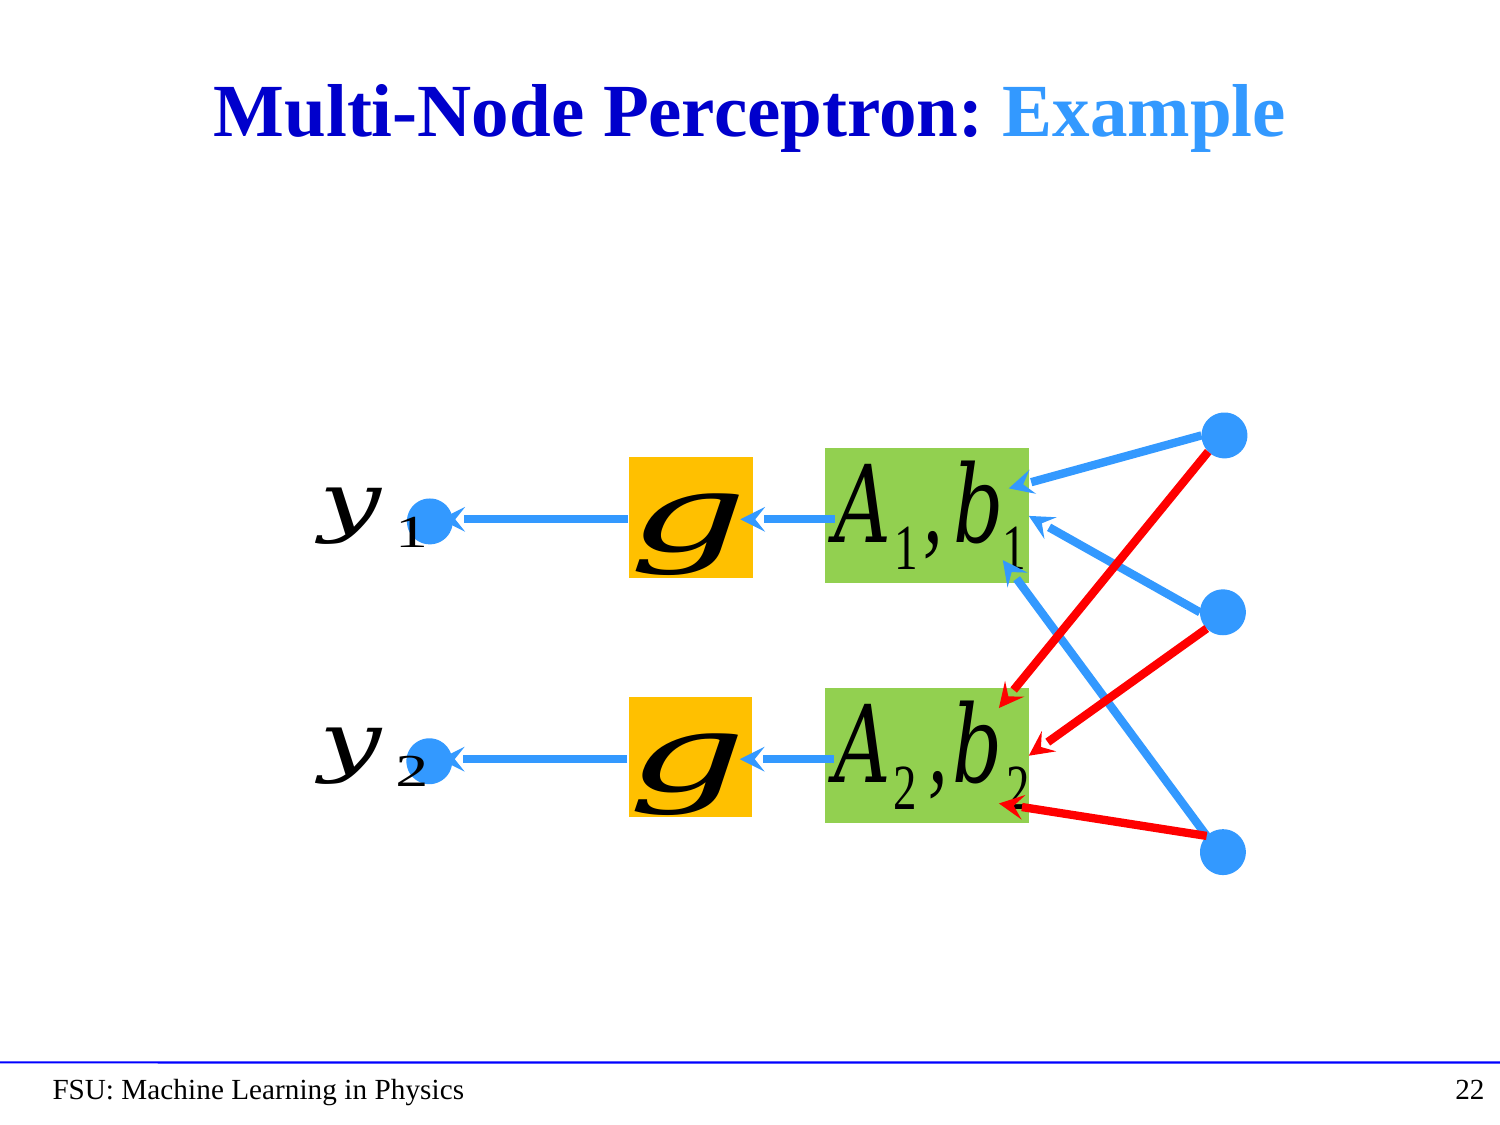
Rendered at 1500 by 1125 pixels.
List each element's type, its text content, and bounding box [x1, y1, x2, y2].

footer FSU: Machine Learning in Physics [37, 1062, 1351, 1125]
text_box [312, 374, 1363, 876]
title Multi-Node Perceptron: Example [112, 37, 1388, 176]
slide_number 22 [1362, 1062, 1500, 1125]
